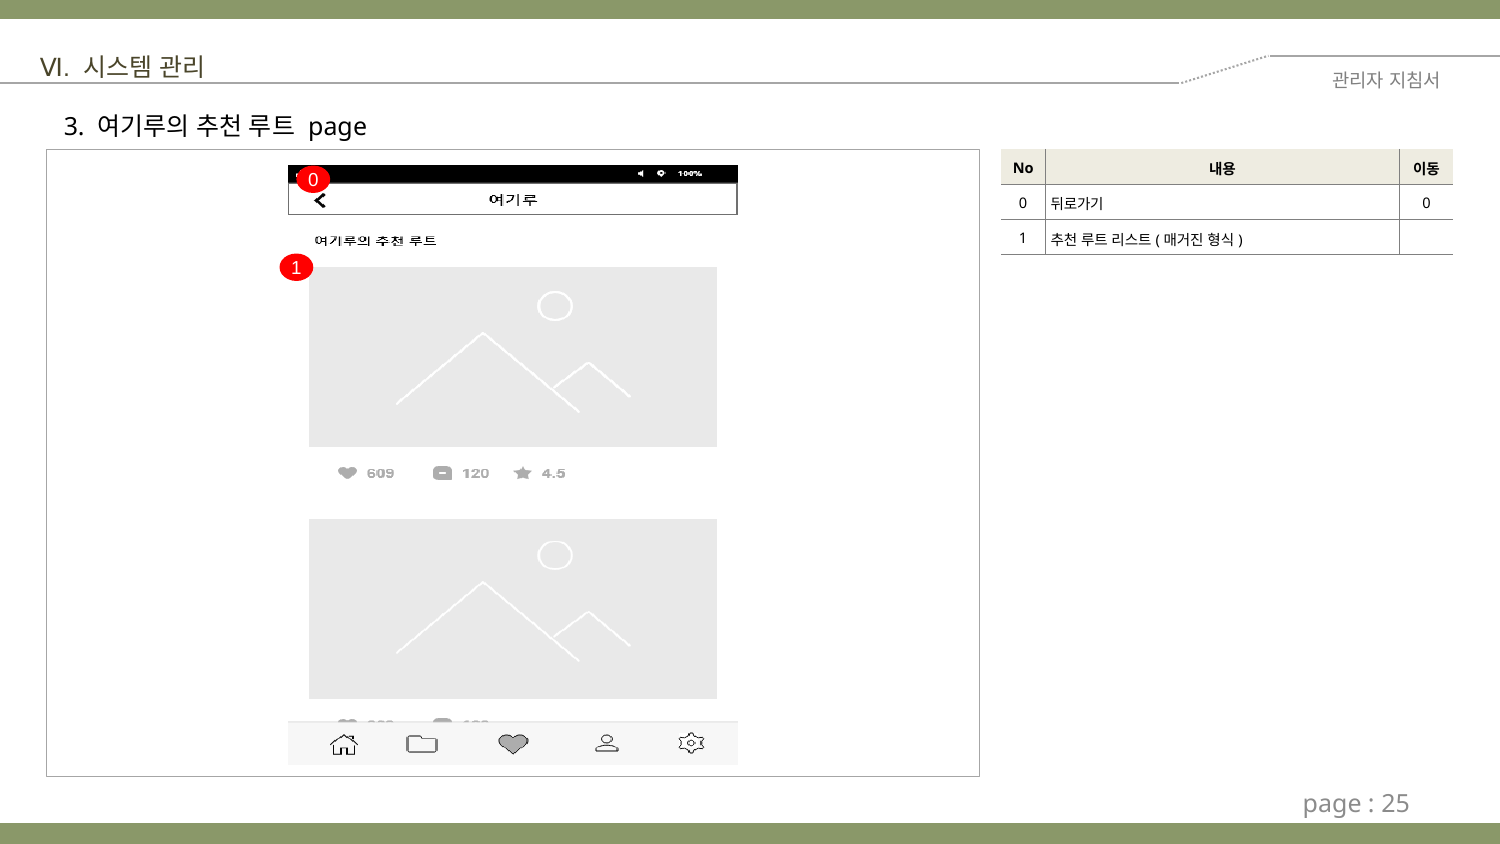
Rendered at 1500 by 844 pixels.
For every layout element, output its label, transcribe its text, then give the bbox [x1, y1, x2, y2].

table_cell 1 [1001, 220, 1045, 254]
text_box [45, 147, 981, 778]
table_cell 0 [1001, 185, 1045, 219]
table_header 내용 [1046, 149, 1399, 184]
text_box 3. 여기루의 추천 루트 page [49, 102, 383, 147]
picture [288, 165, 738, 765]
table_header 이동 [1400, 149, 1453, 184]
text_box 1 [277, 256, 283, 279]
table_cell 추천 루트 리스트(매거진 형식) [1046, 220, 1399, 254]
table_header No [1001, 149, 1045, 184]
table_cell 뒤로가기 [1046, 185, 1399, 219]
slide_number page : 25 [1074, 782, 1425, 823]
table_cell 0 [1400, 185, 1453, 219]
table_cell [1400, 220, 1453, 254]
